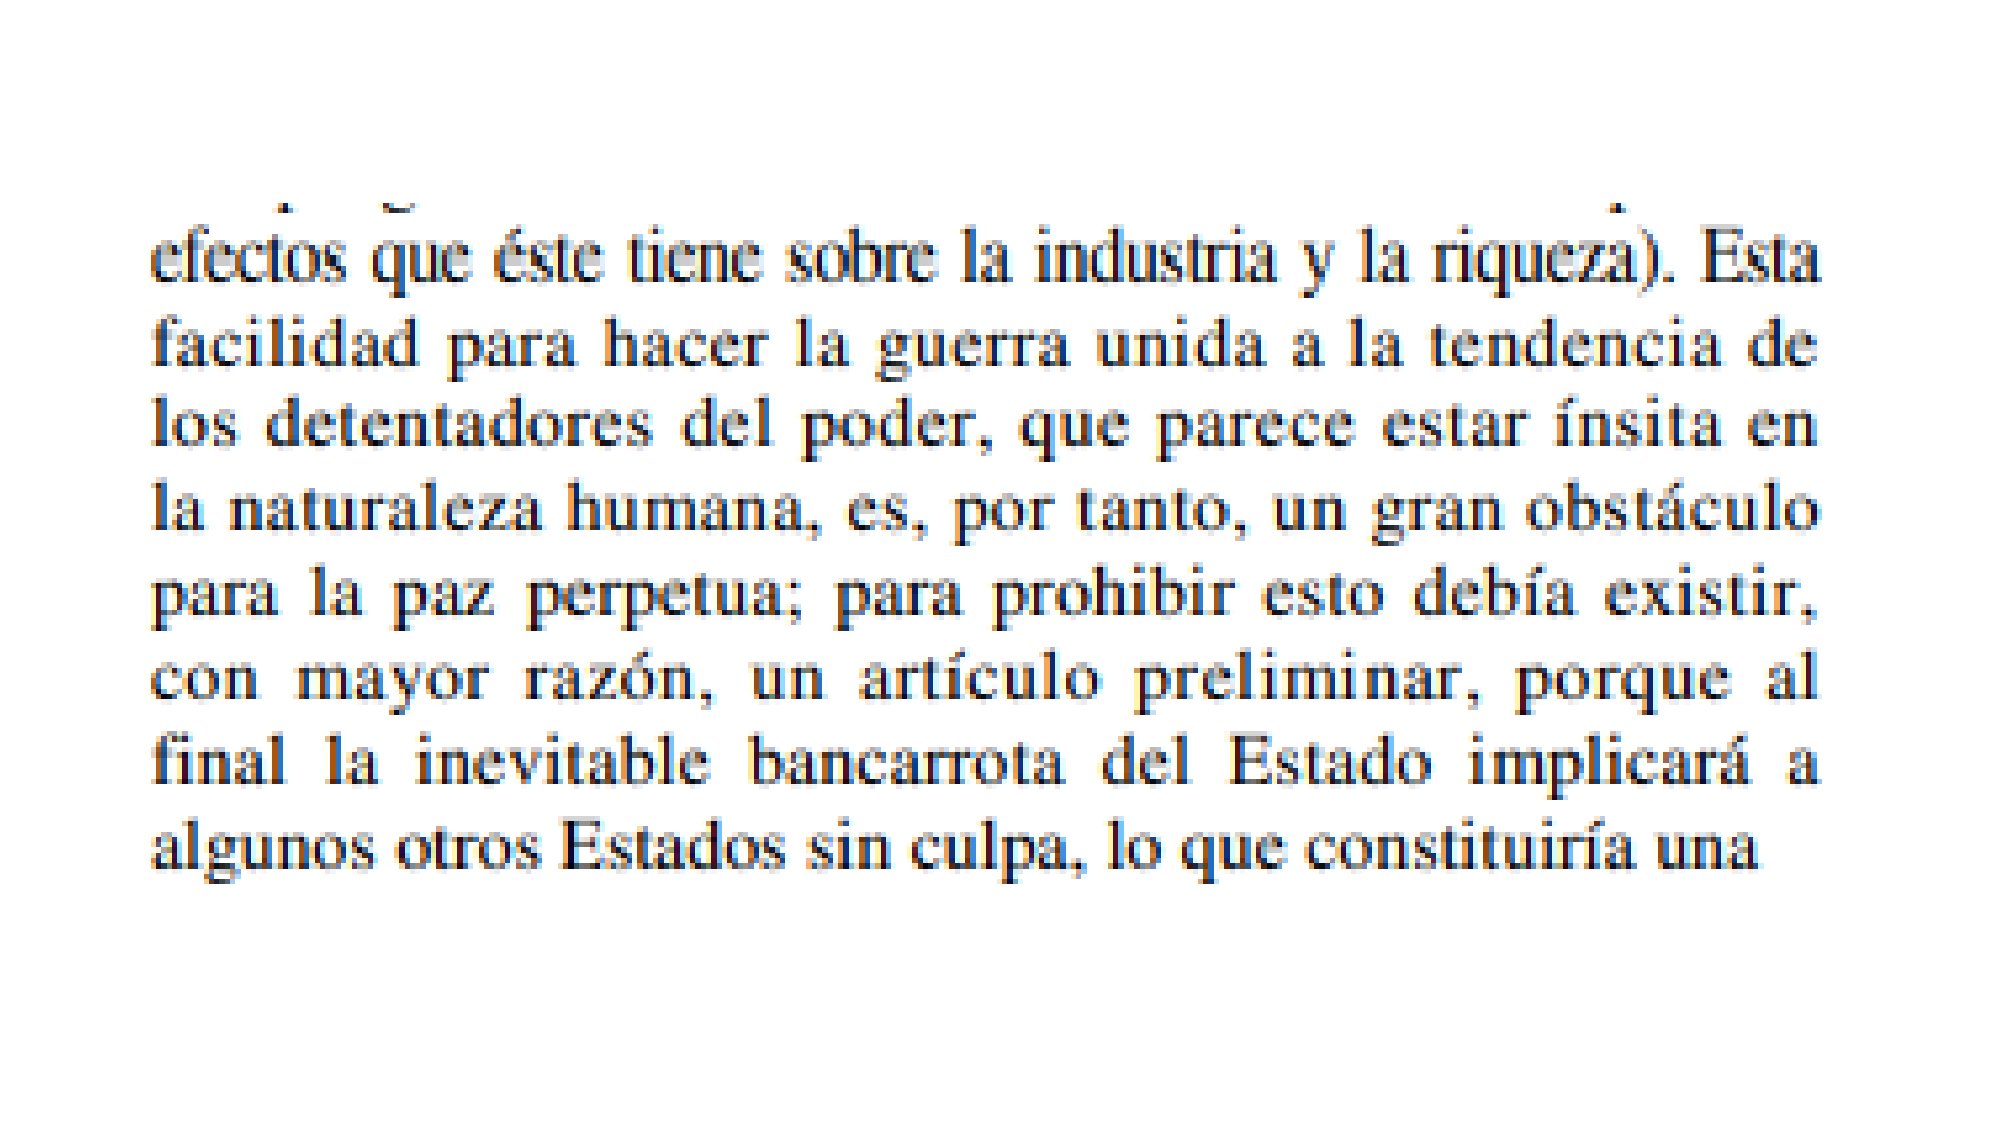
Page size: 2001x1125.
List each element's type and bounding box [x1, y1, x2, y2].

picture [93, 203, 1907, 922]
